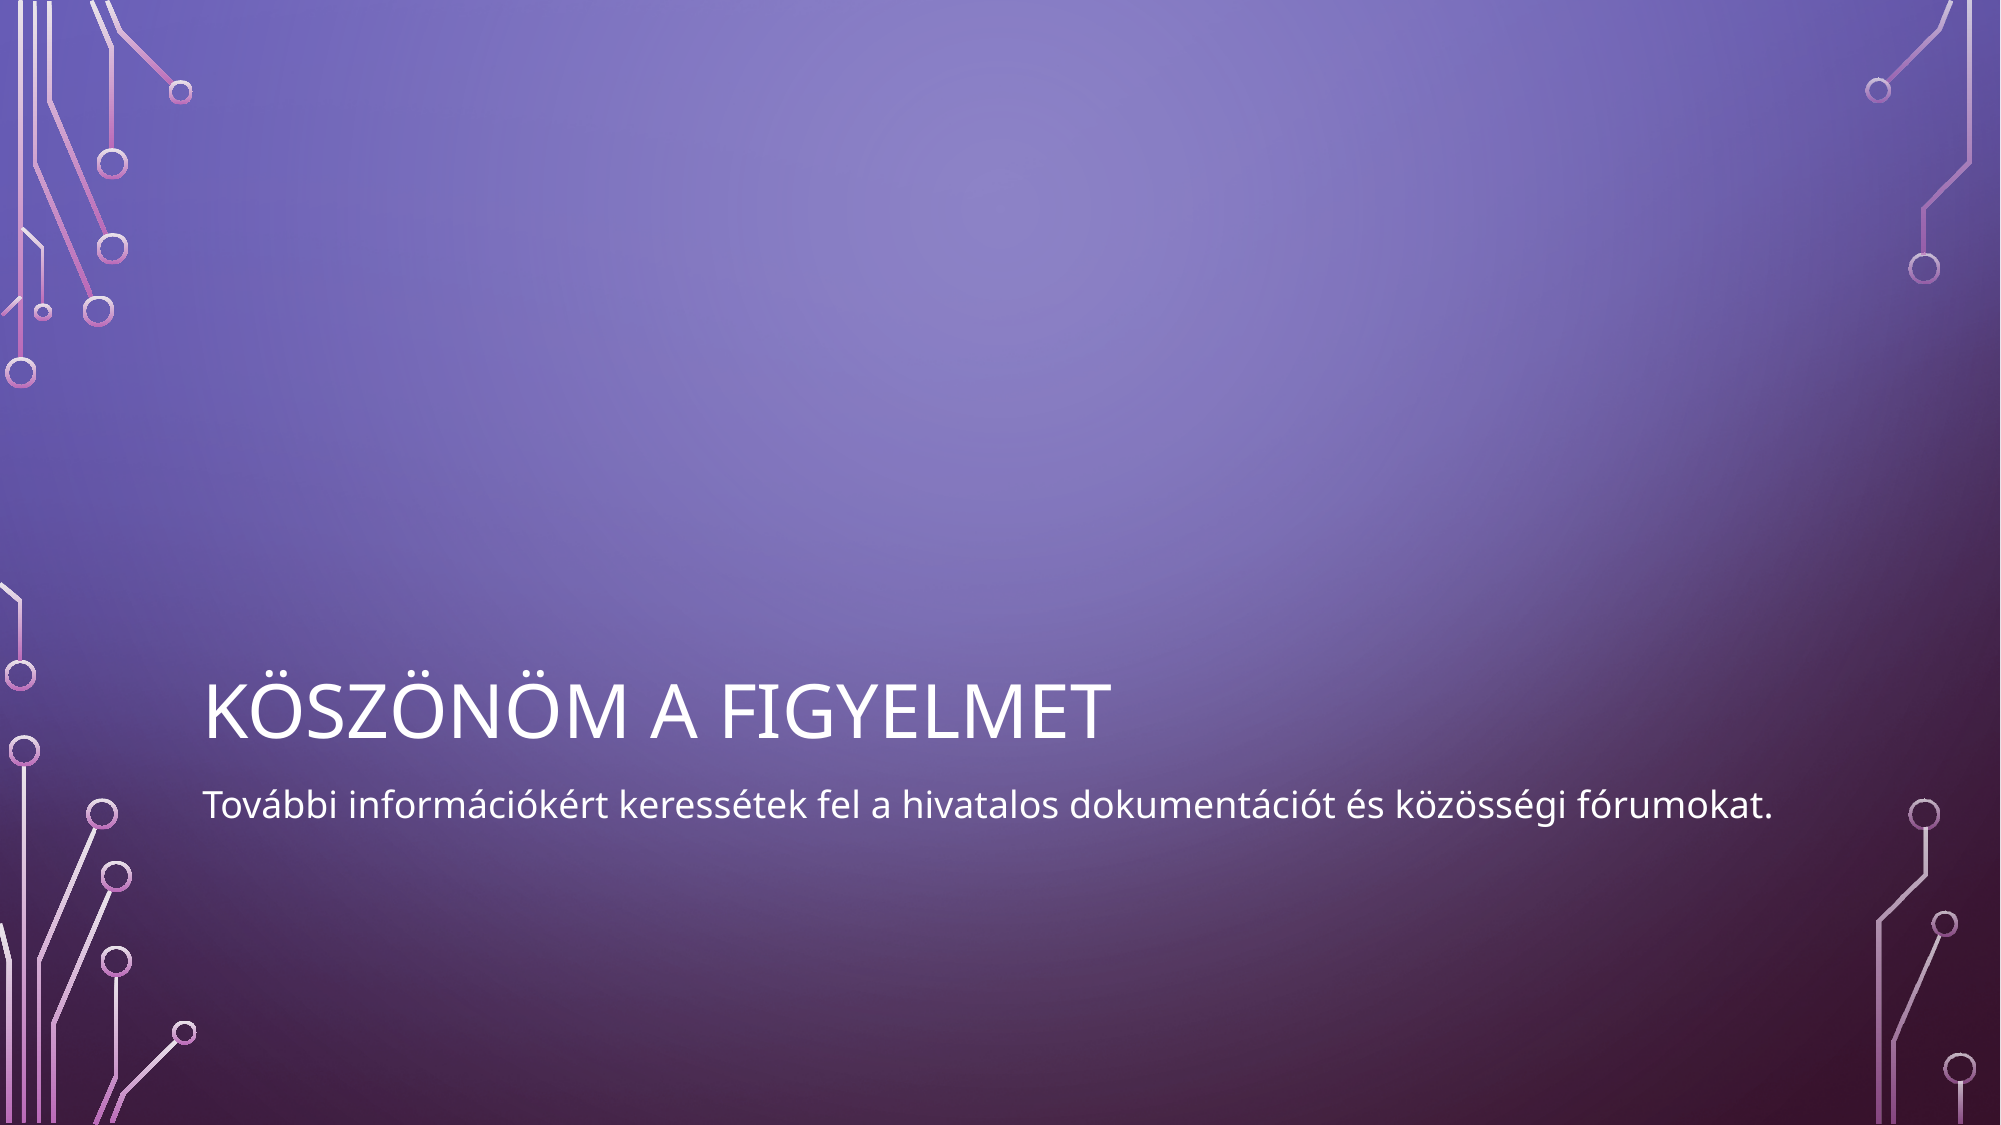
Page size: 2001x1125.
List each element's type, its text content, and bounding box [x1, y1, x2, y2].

title Köszönöm a figyelmet [187, 350, 1813, 763]
list További információkért keressétek fel a hivatalos dokumentációt és közösségi fórumokat. [187, 764, 1812, 952]
